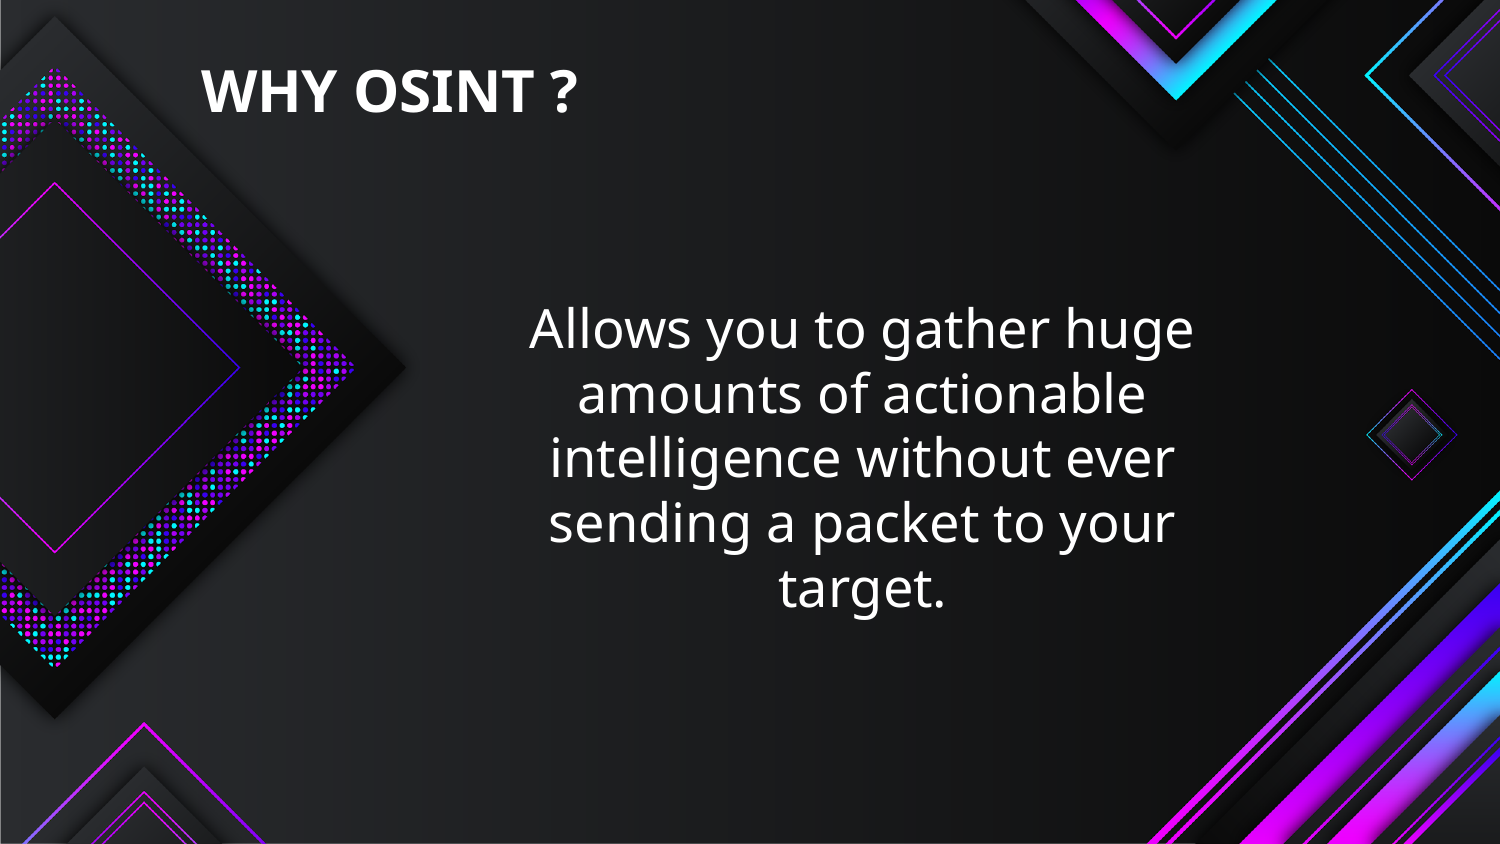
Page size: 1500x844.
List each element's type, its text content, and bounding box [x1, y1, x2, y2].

title WHY OSINT ? [186, 38, 957, 133]
picture [0, 0, 1500, 844]
text_box Allows you to gather huge amounts of actionable intelligence without ever sending a packet to your target. [493, 278, 1232, 512]
